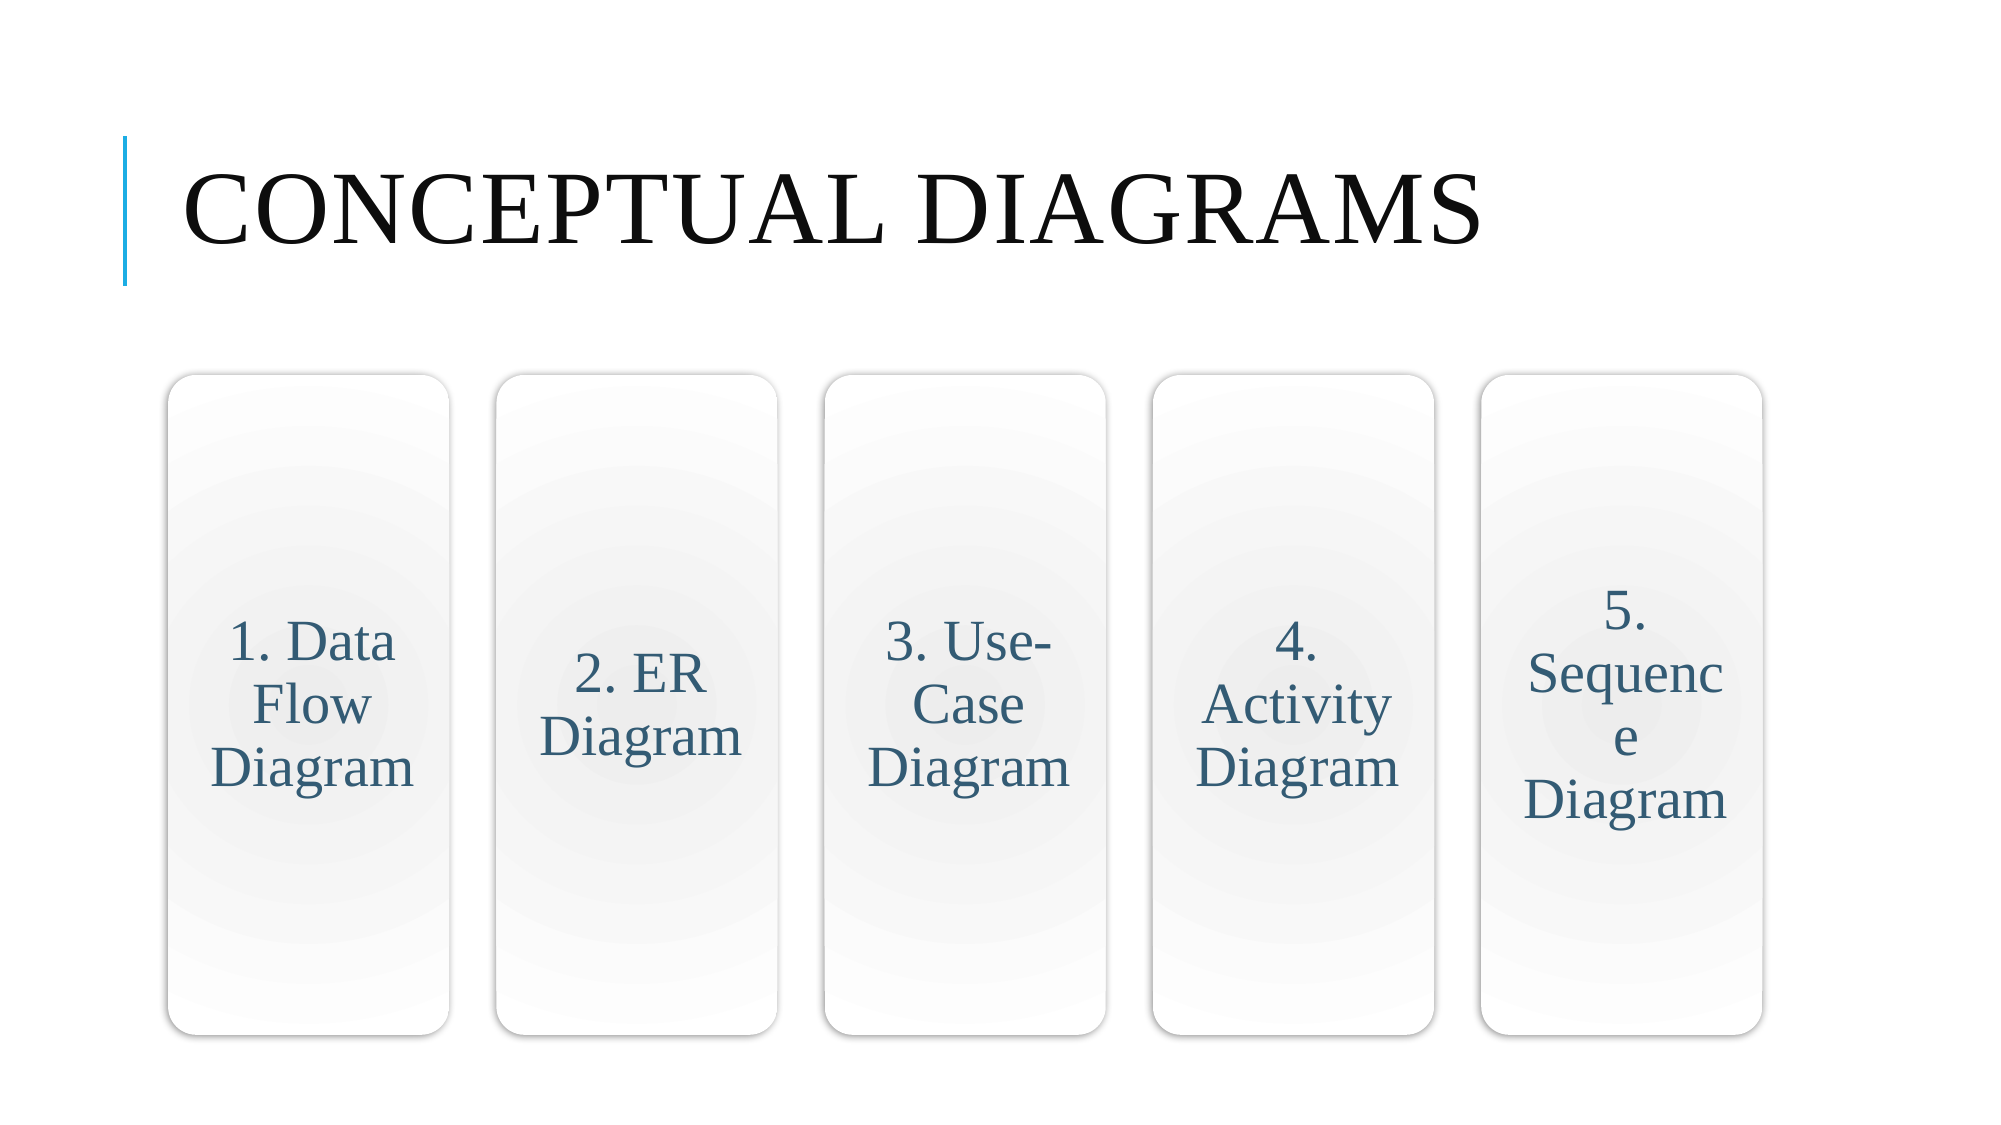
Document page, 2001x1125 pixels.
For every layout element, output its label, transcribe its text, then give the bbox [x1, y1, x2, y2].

title Conceptual diagrams [168, 90, 1763, 337]
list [167, 374, 1763, 1036]
